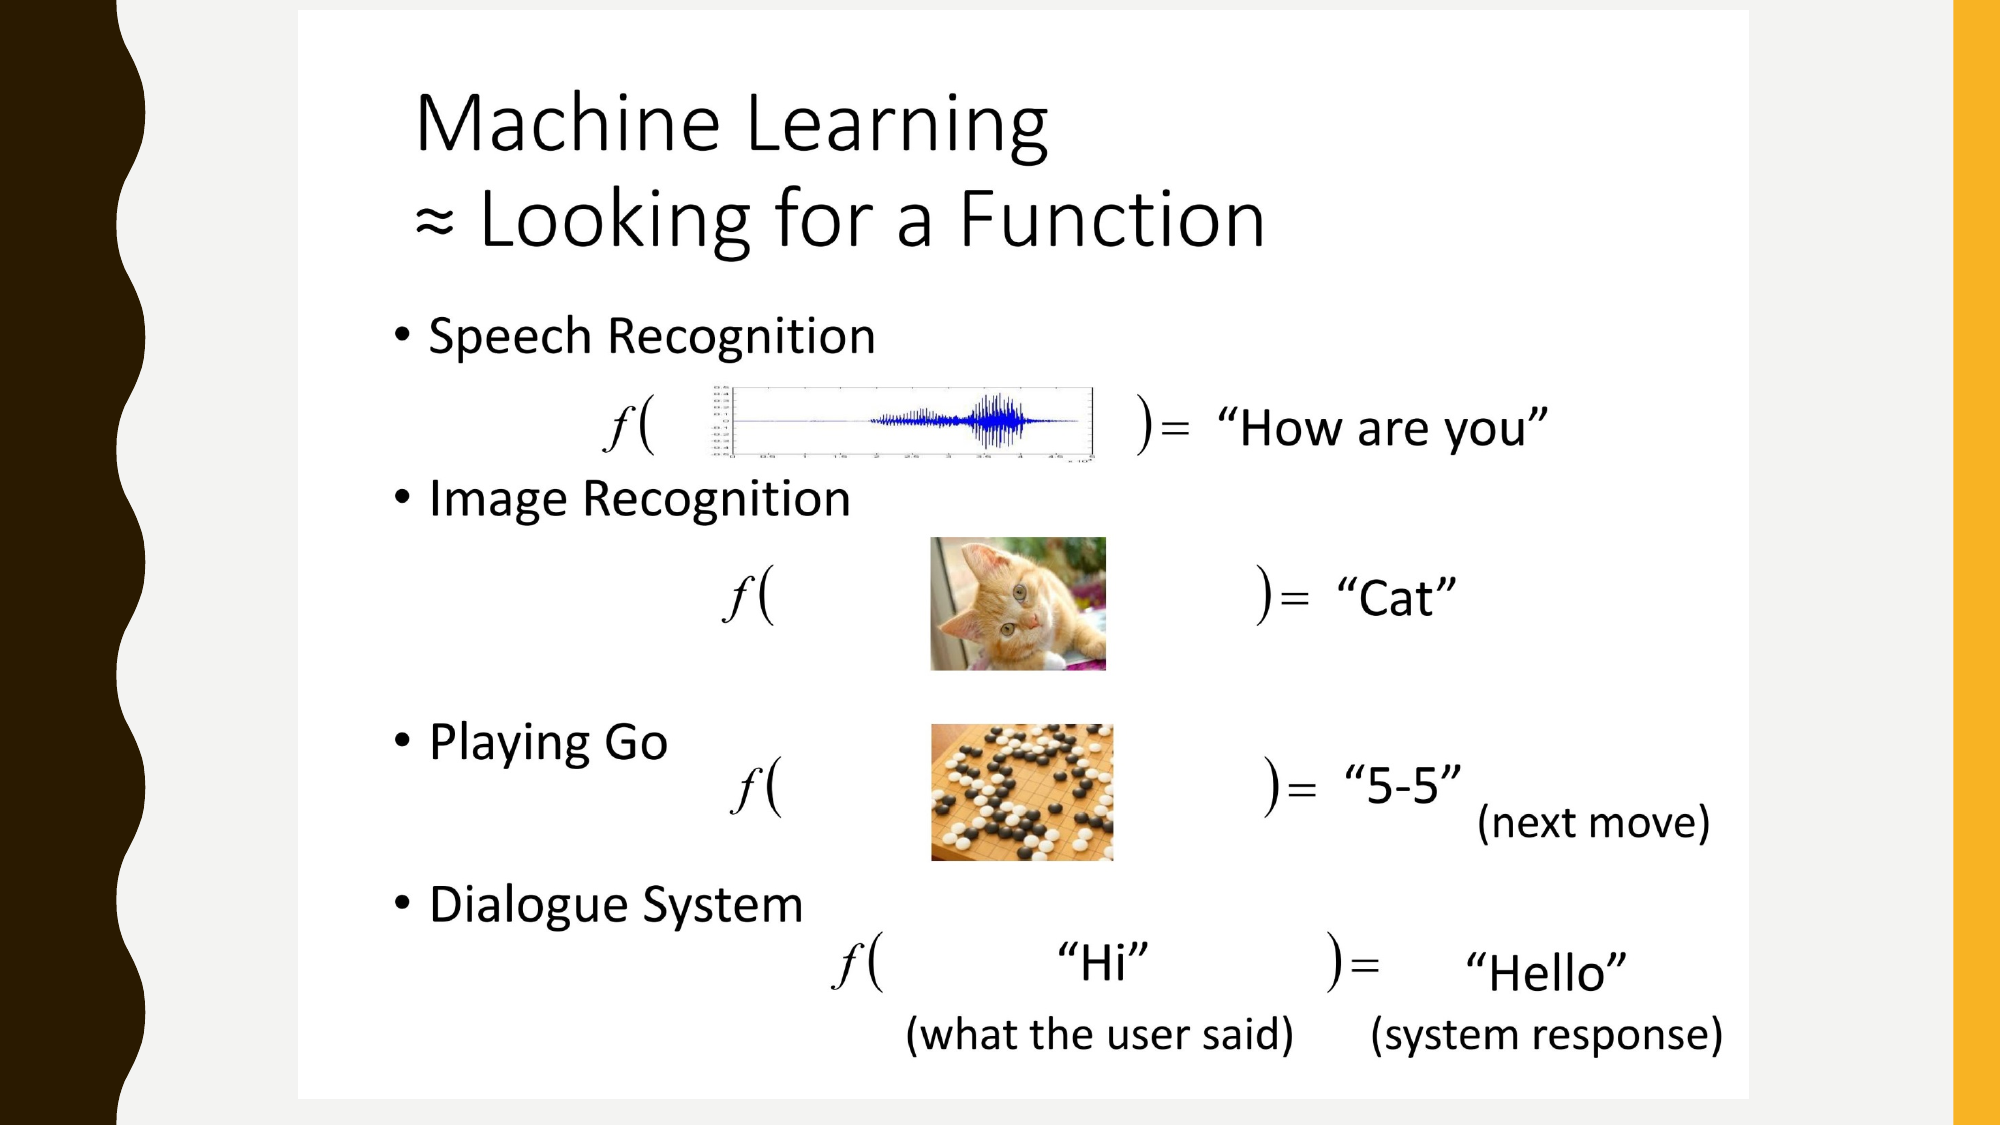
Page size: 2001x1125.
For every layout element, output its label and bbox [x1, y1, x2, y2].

list [298, 10, 1749, 1099]
